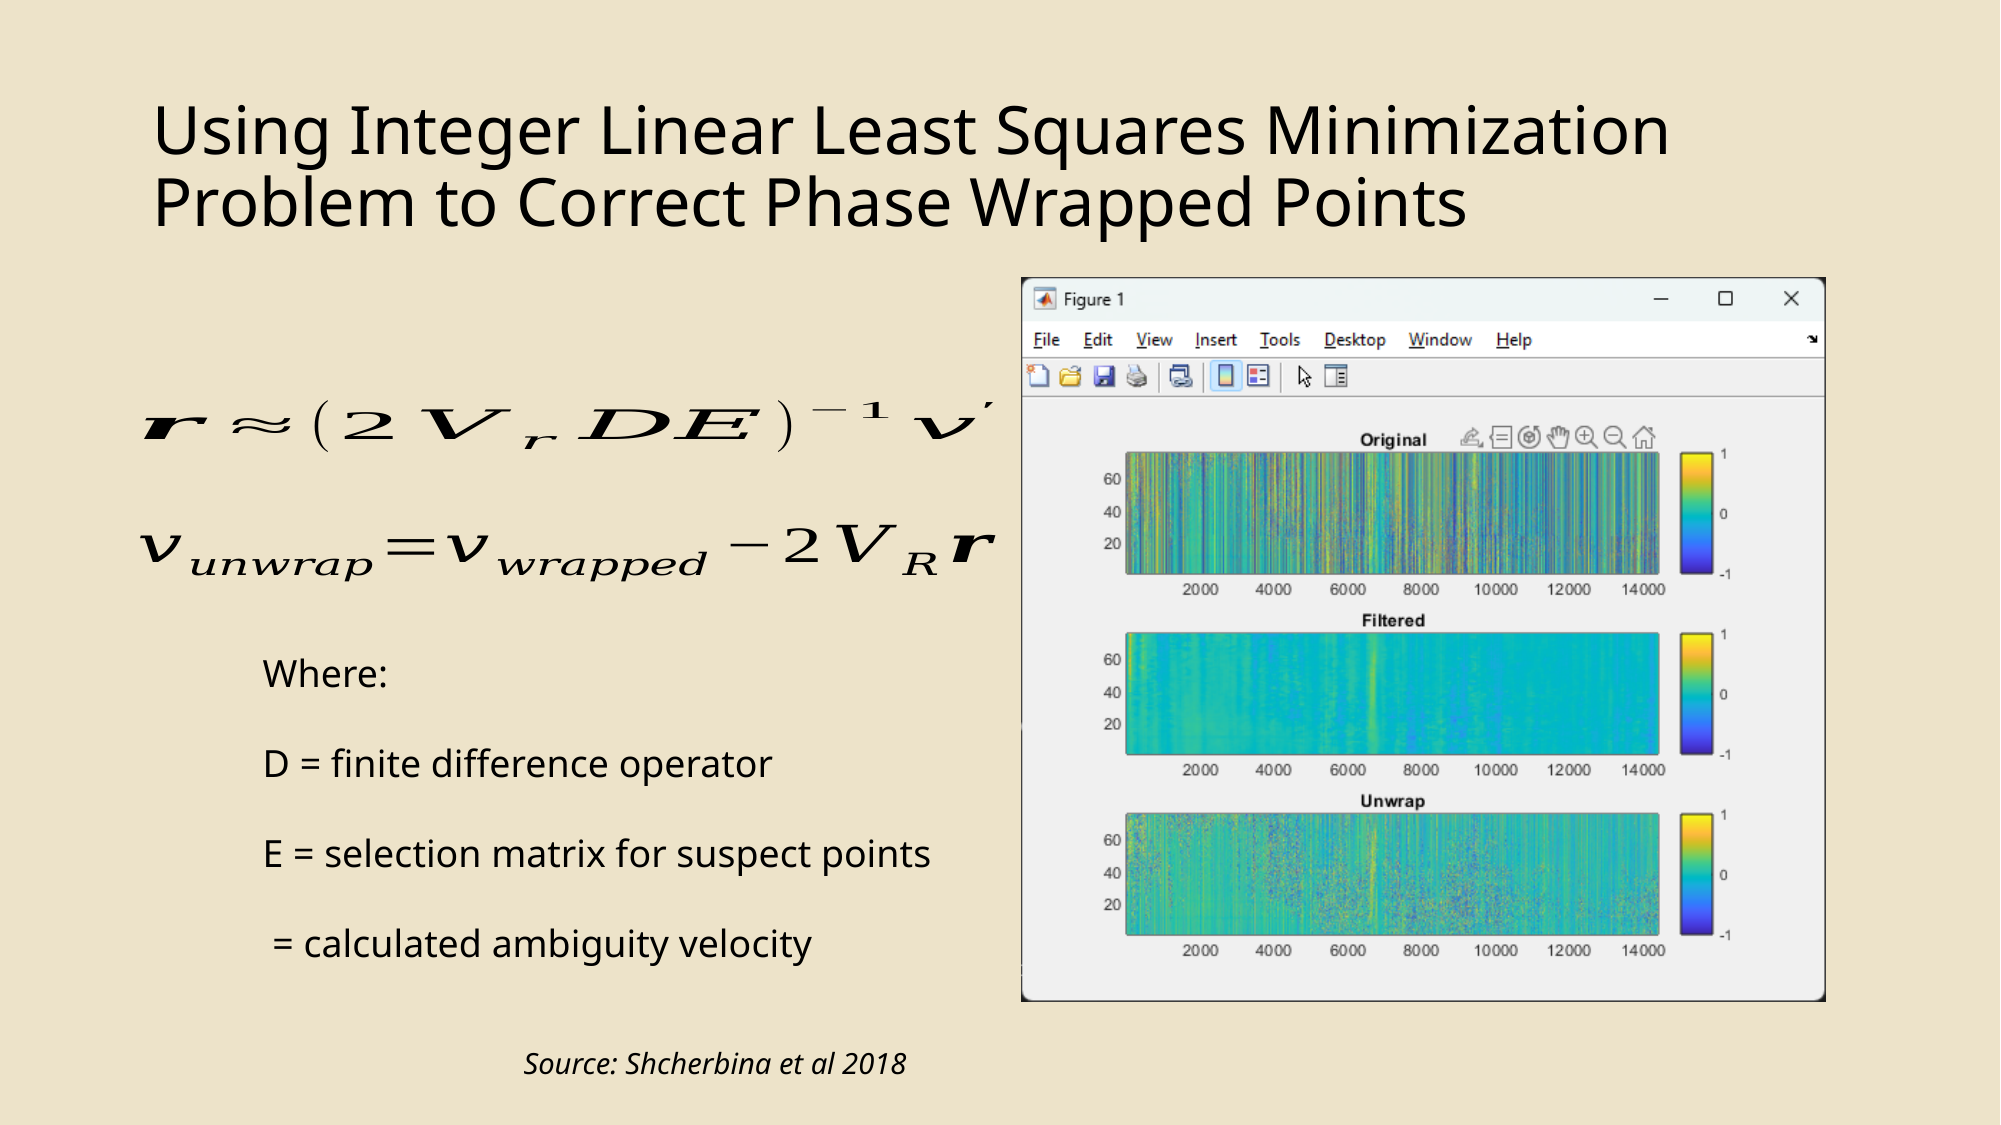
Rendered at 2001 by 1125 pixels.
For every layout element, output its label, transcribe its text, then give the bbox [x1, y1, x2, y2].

text_box Source: Shcherbina et al 2018 [508, 1037, 1712, 1088]
picture [1020, 276, 1826, 1002]
title Using Integer Linear Least Squares Minimization Problem to Correct Phase Wrapped Points [137, 59, 1863, 278]
